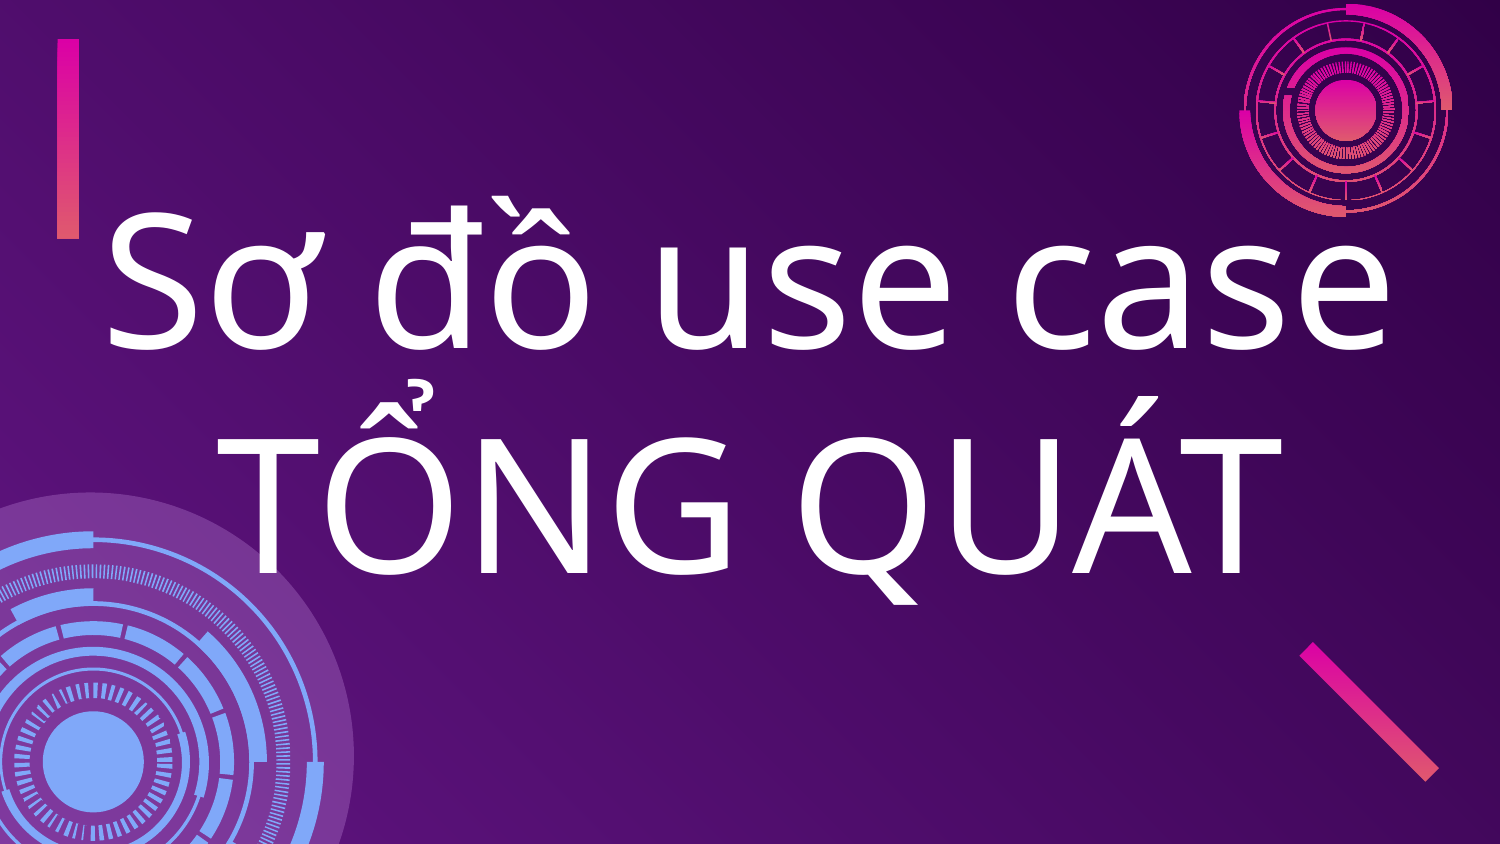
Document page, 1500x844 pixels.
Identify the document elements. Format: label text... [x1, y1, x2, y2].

title Sơ đồ use case TỔNG QUÁT [44, 171, 1456, 602]
text_box [57, 38, 80, 239]
text_box [1299, 641, 1439, 782]
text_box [1235, 0, 1453, 219]
